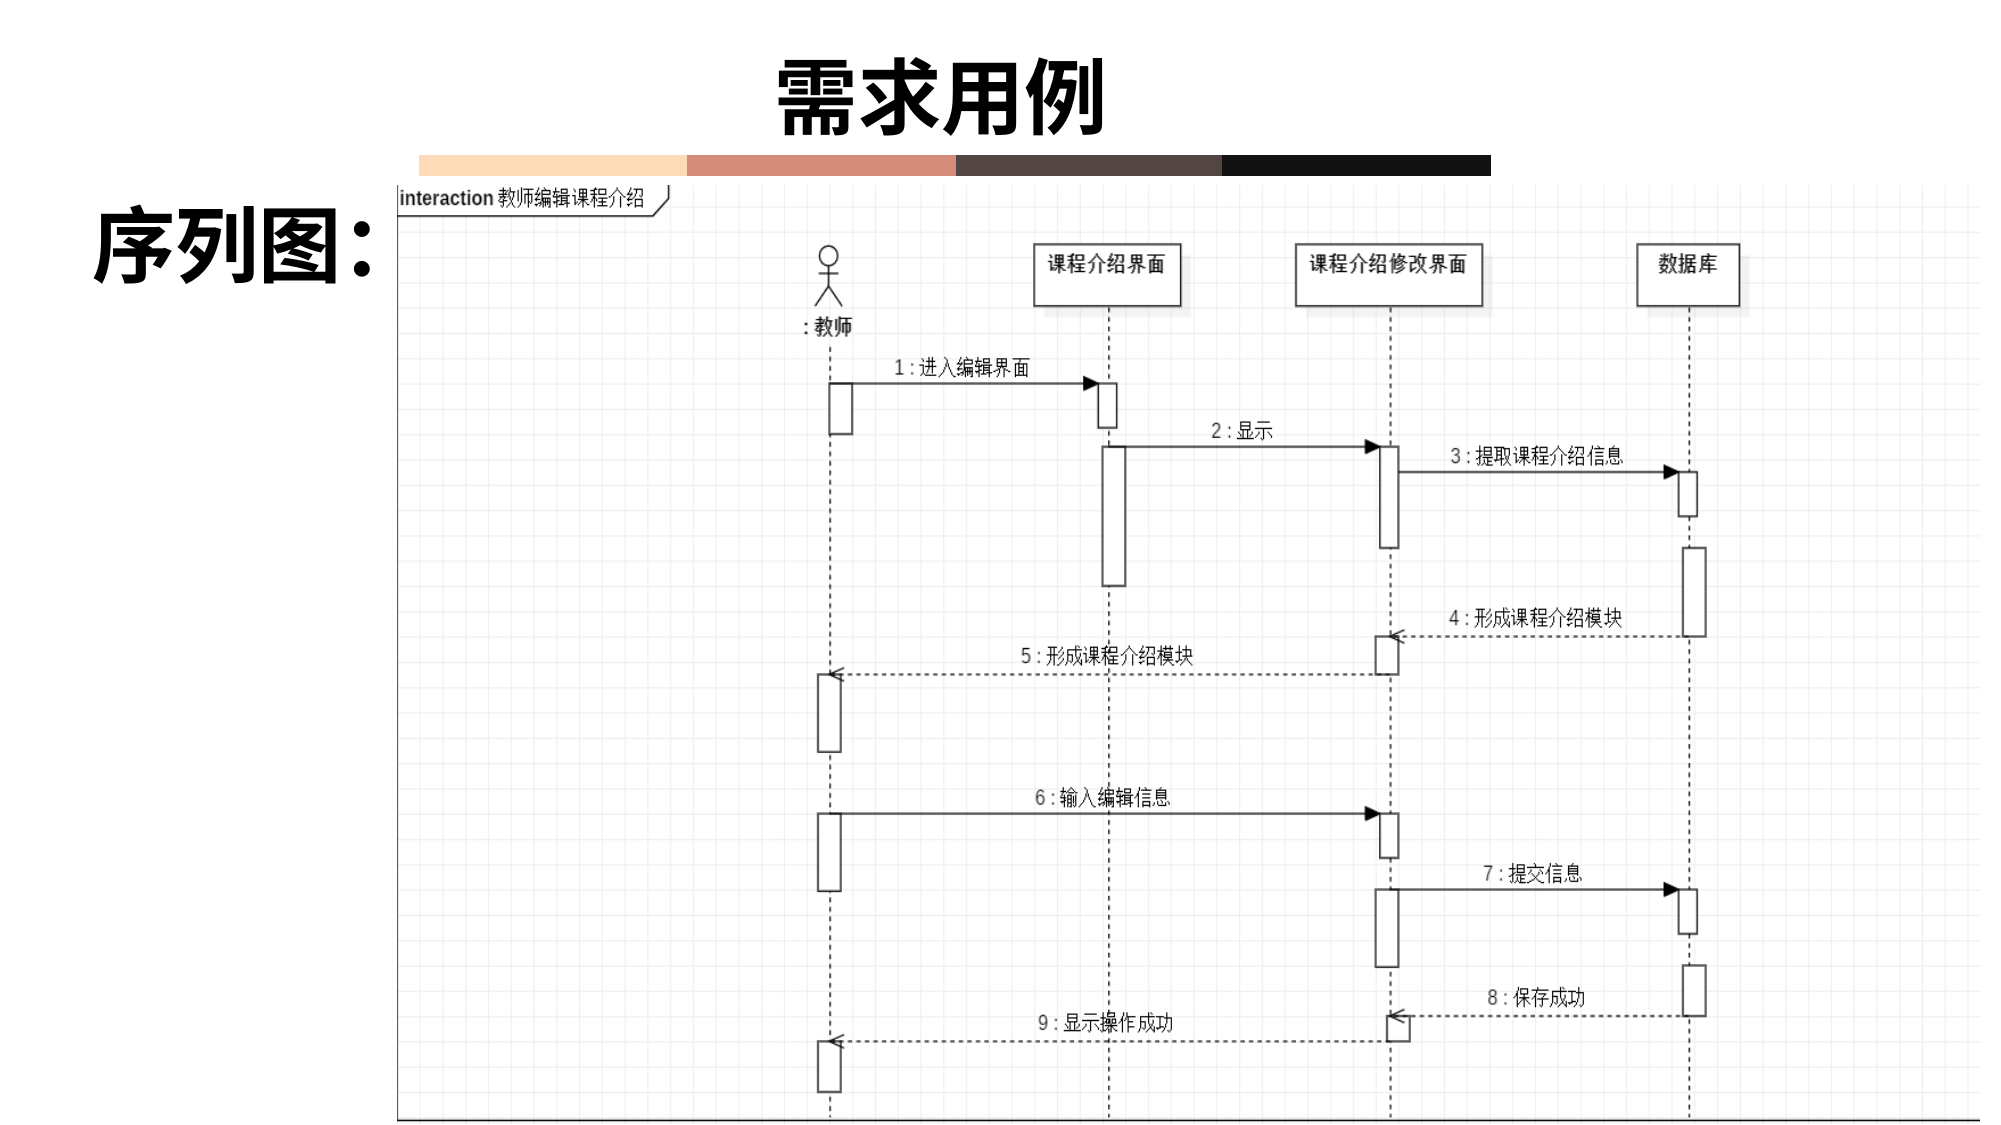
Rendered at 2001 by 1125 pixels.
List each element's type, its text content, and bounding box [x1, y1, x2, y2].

picture [397, 185, 1980, 1125]
text_box 序列图： [77, 186, 397, 301]
list 需求用例 [760, 49, 1477, 110]
